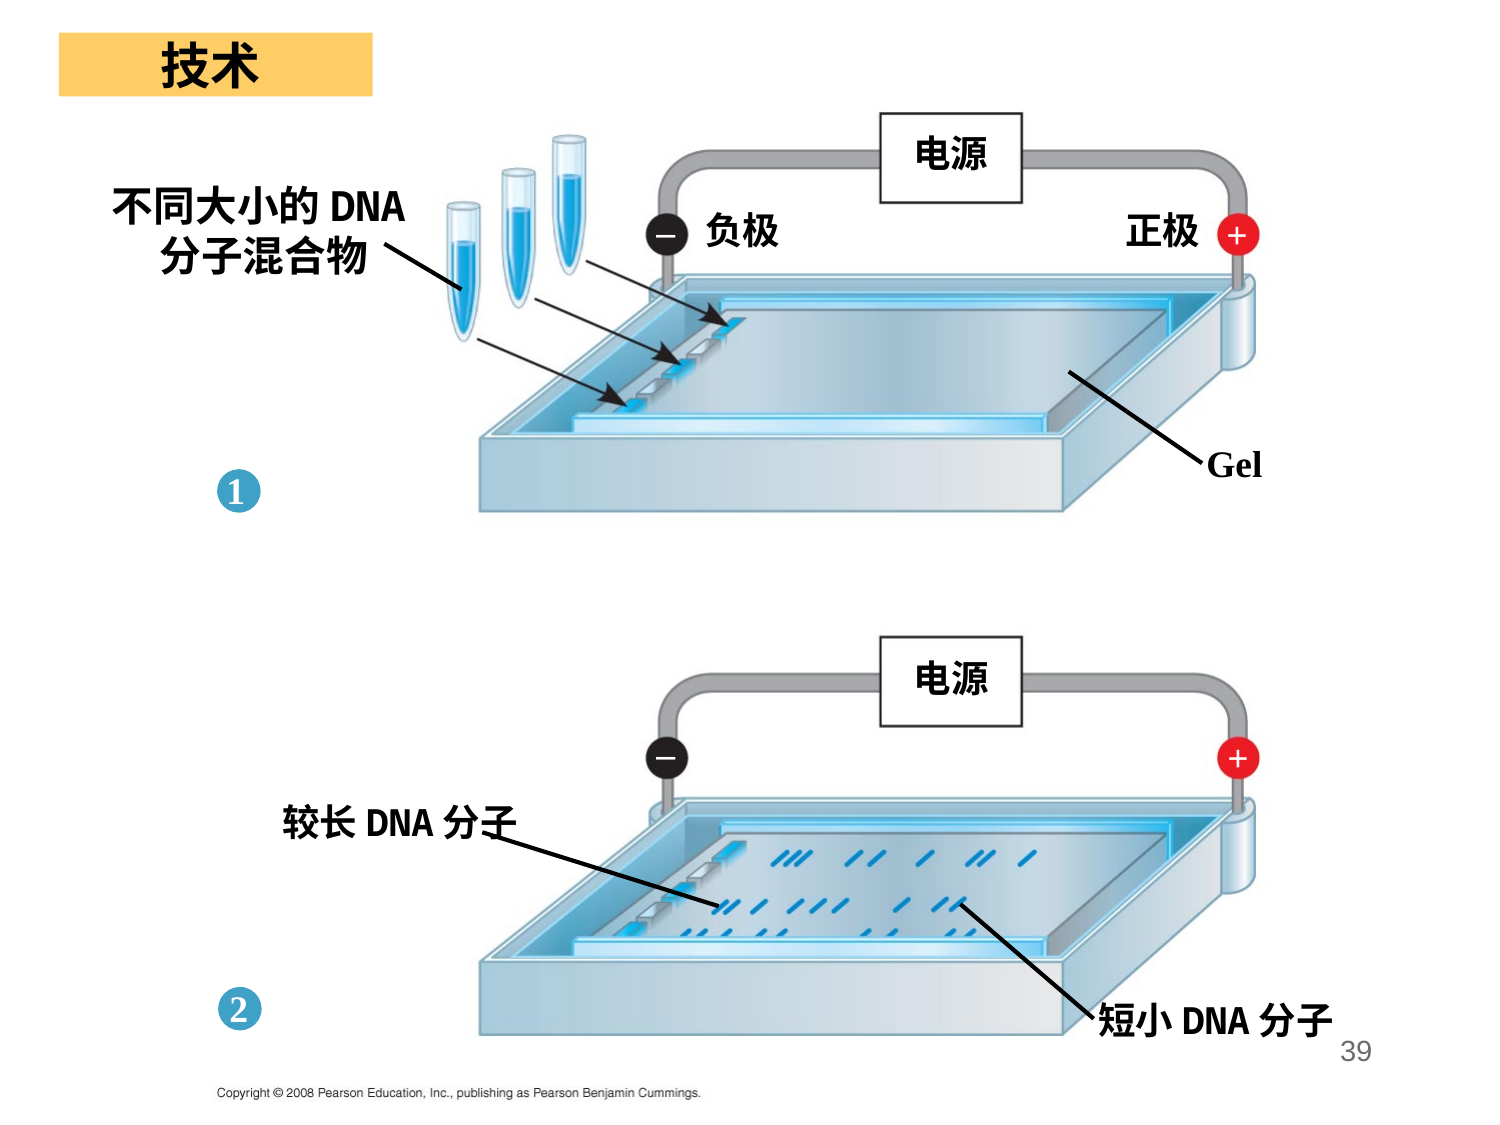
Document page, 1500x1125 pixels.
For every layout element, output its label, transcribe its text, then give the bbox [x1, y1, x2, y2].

picture [211, 28, 1289, 1109]
text_box 技术 [36, 27, 212, 103]
text_box 不同大小的DNA分子混合物 [96, 172, 206, 288]
slide_number 39 [1294, 1025, 1388, 1100]
